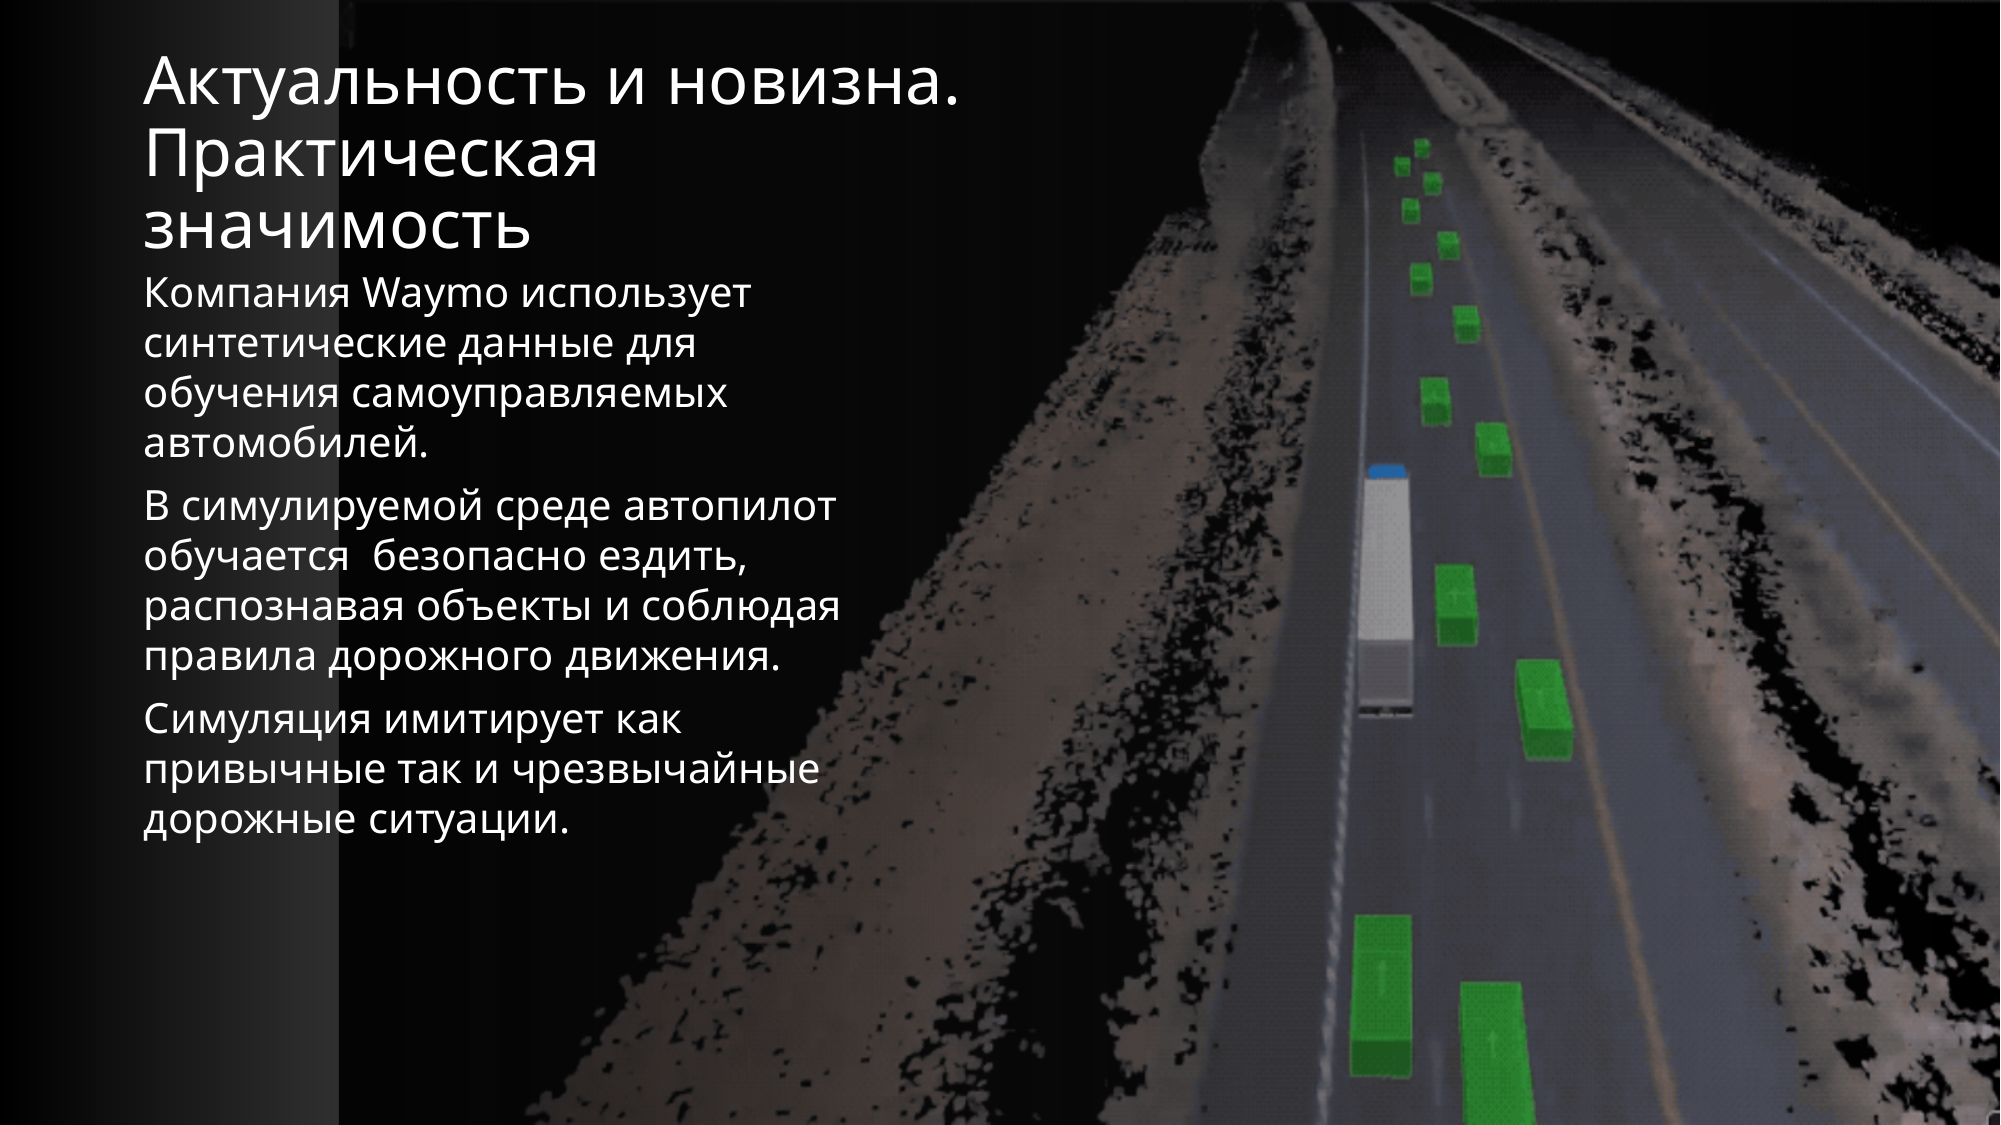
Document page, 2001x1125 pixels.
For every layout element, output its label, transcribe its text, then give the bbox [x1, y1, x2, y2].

text_box [0, 0, 338, 1125]
title Актуальность и новизна. Практическая значимость [128, 68, 338, 243]
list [338, 0, 2000, 1125]
text_box Компания Waymo использует синтетические данные для обучения самоуправляемых автомобилей. В симулируемой среде автопилот обучается безопасно ездить, распознавая объекты и соблюдая правила дорожного движения. Симуляция имитирует как привычные так и чрезвычайные дорожные ситуации. [128, 258, 338, 947]
